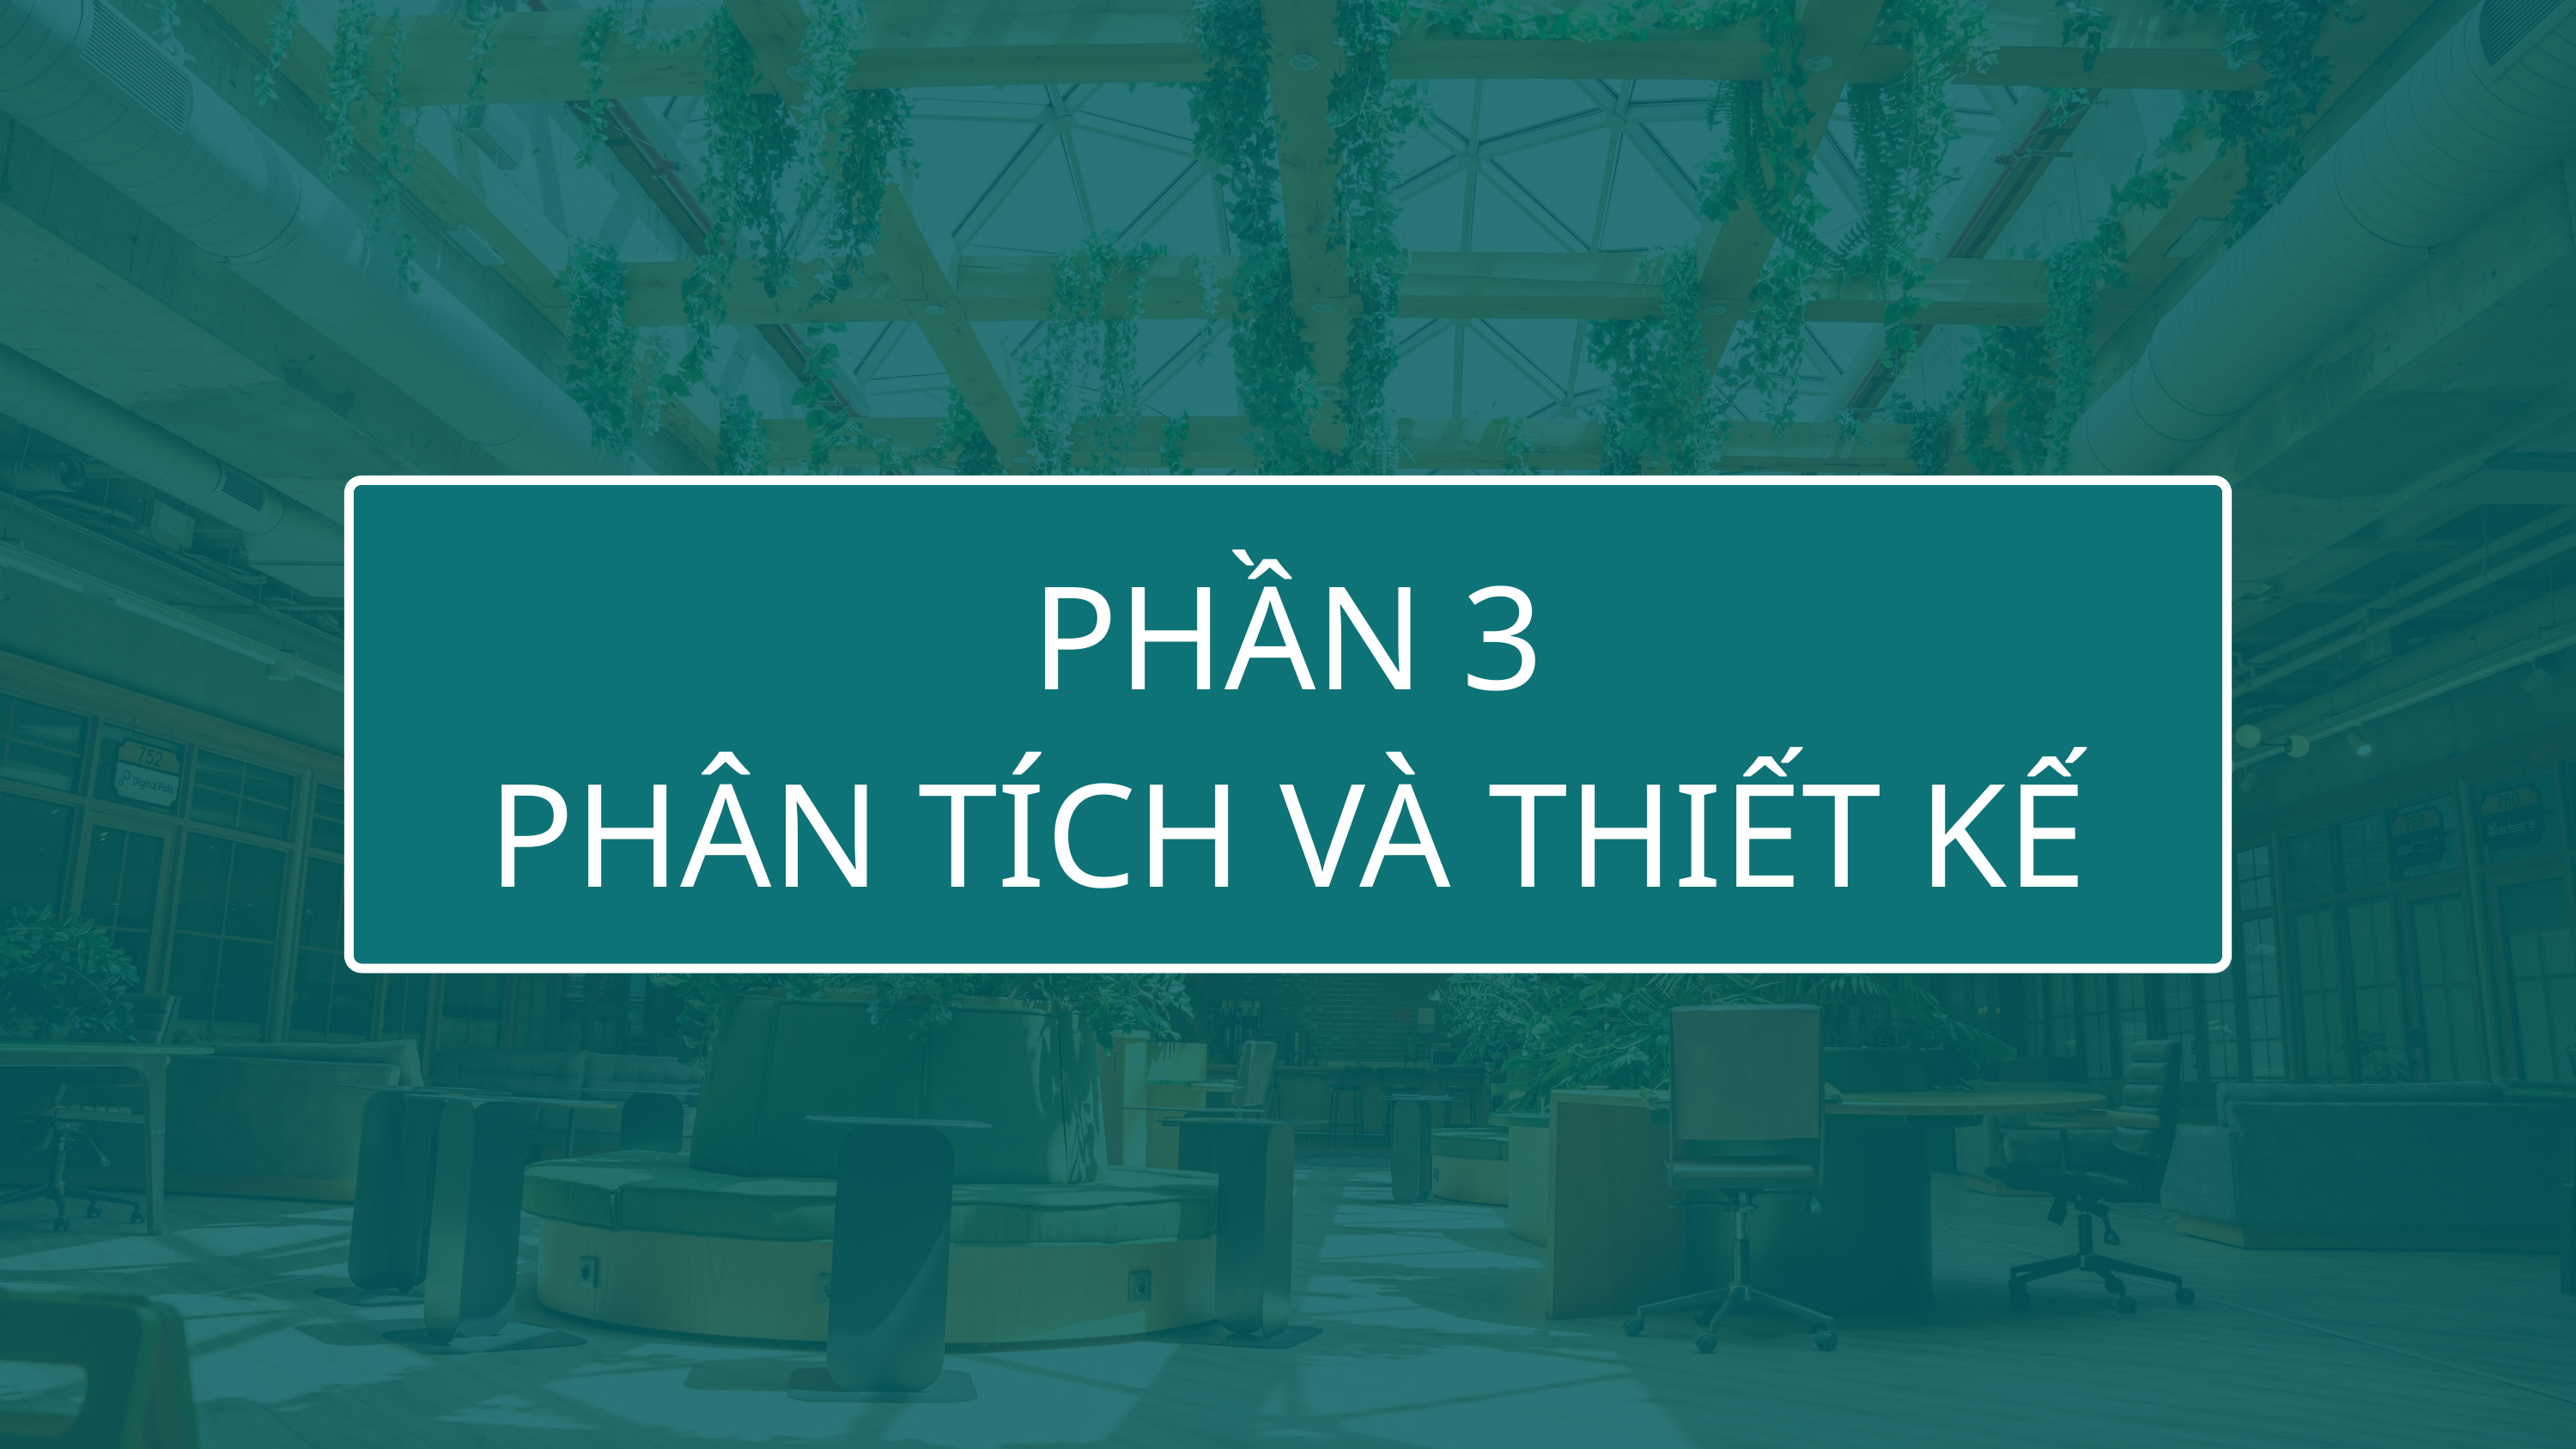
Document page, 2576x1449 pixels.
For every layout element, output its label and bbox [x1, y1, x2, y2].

text_box [0, 0, 2576, 1449]
text_box [349, 480, 2227, 969]
